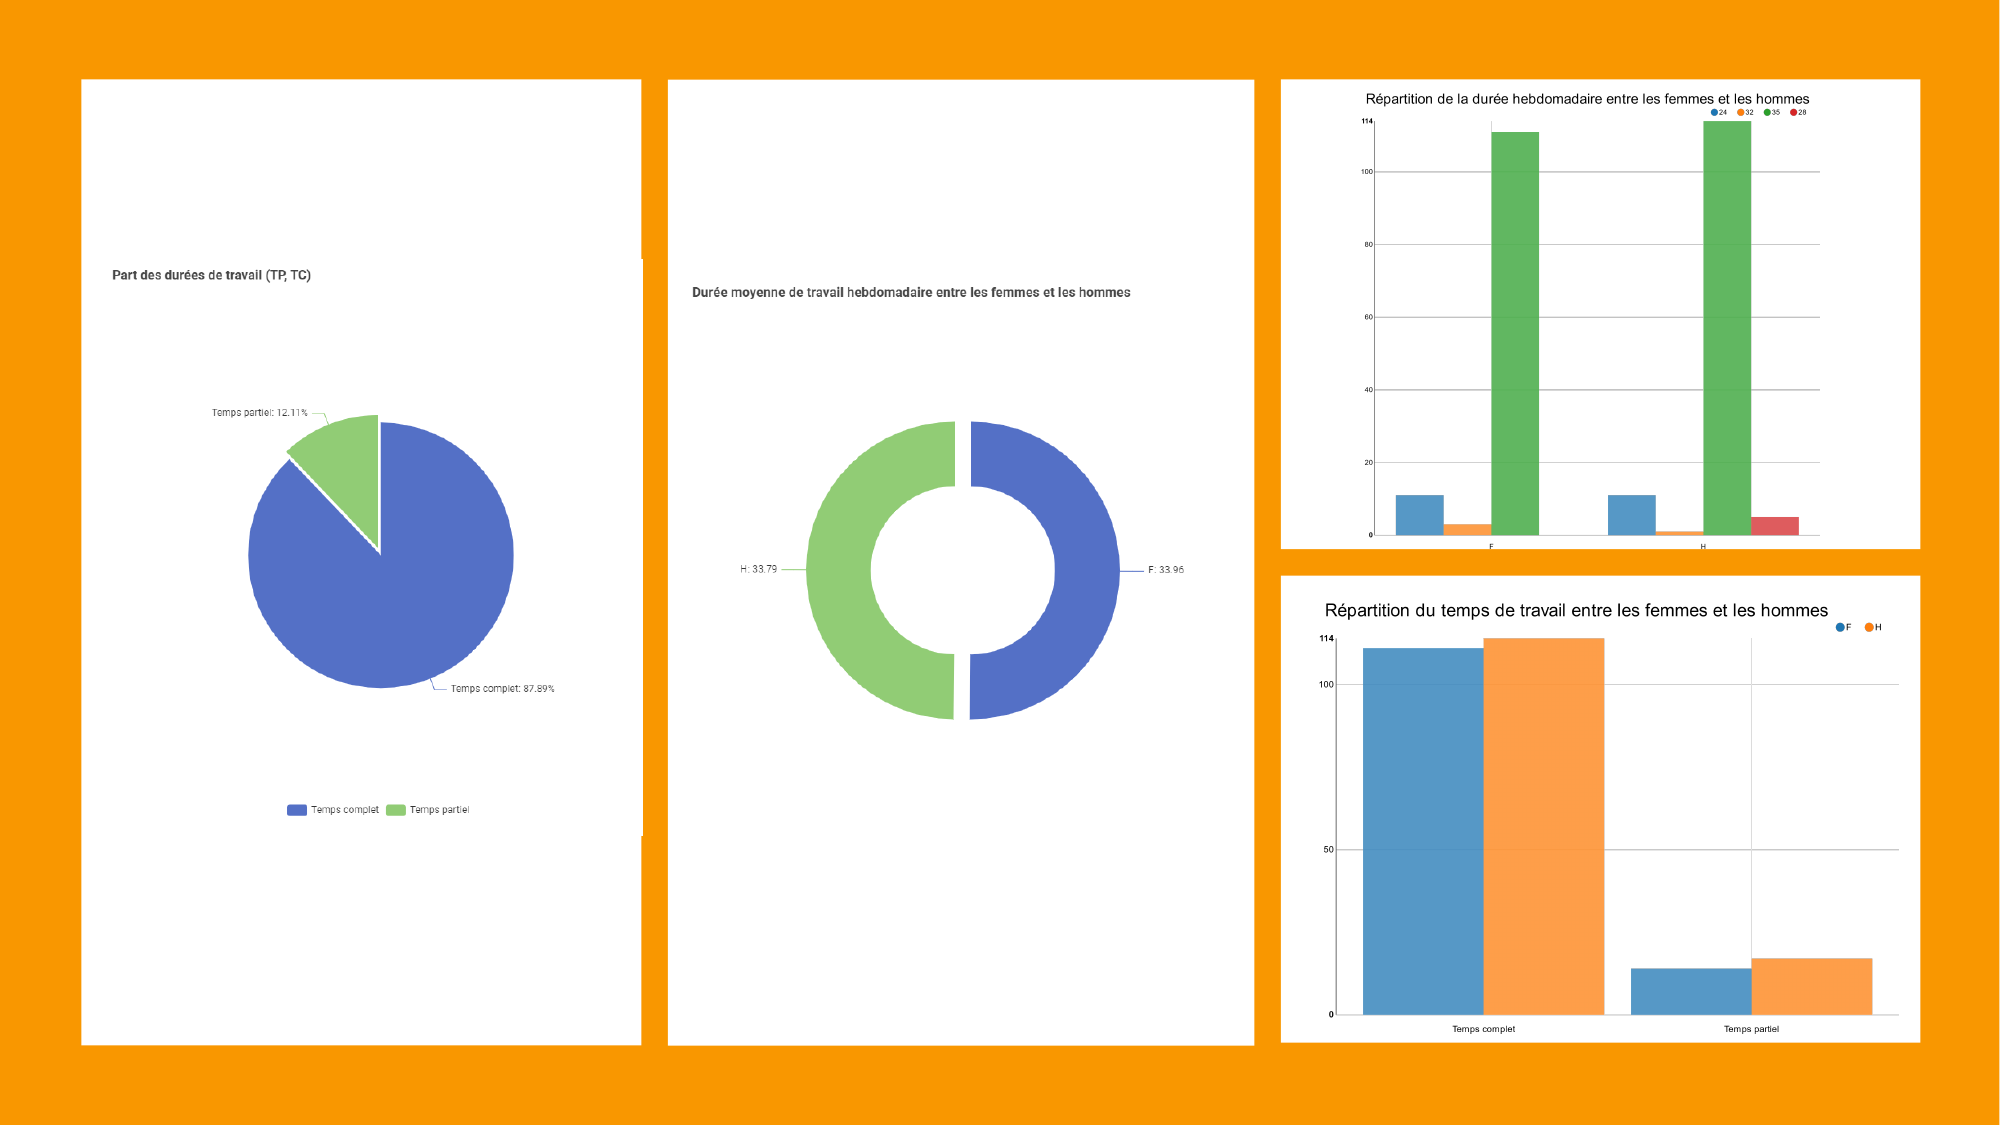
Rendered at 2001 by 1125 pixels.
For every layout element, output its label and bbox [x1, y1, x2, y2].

text_box [1280, 575, 1921, 1044]
picture [1310, 594, 1899, 1036]
picture [1354, 86, 1820, 552]
picture [112, 259, 643, 836]
text_box [80, 78, 642, 1046]
text_box [0, 0, 2000, 1125]
text_box [667, 79, 1255, 1047]
text_box [1280, 78, 1921, 550]
picture [692, 276, 1233, 864]
